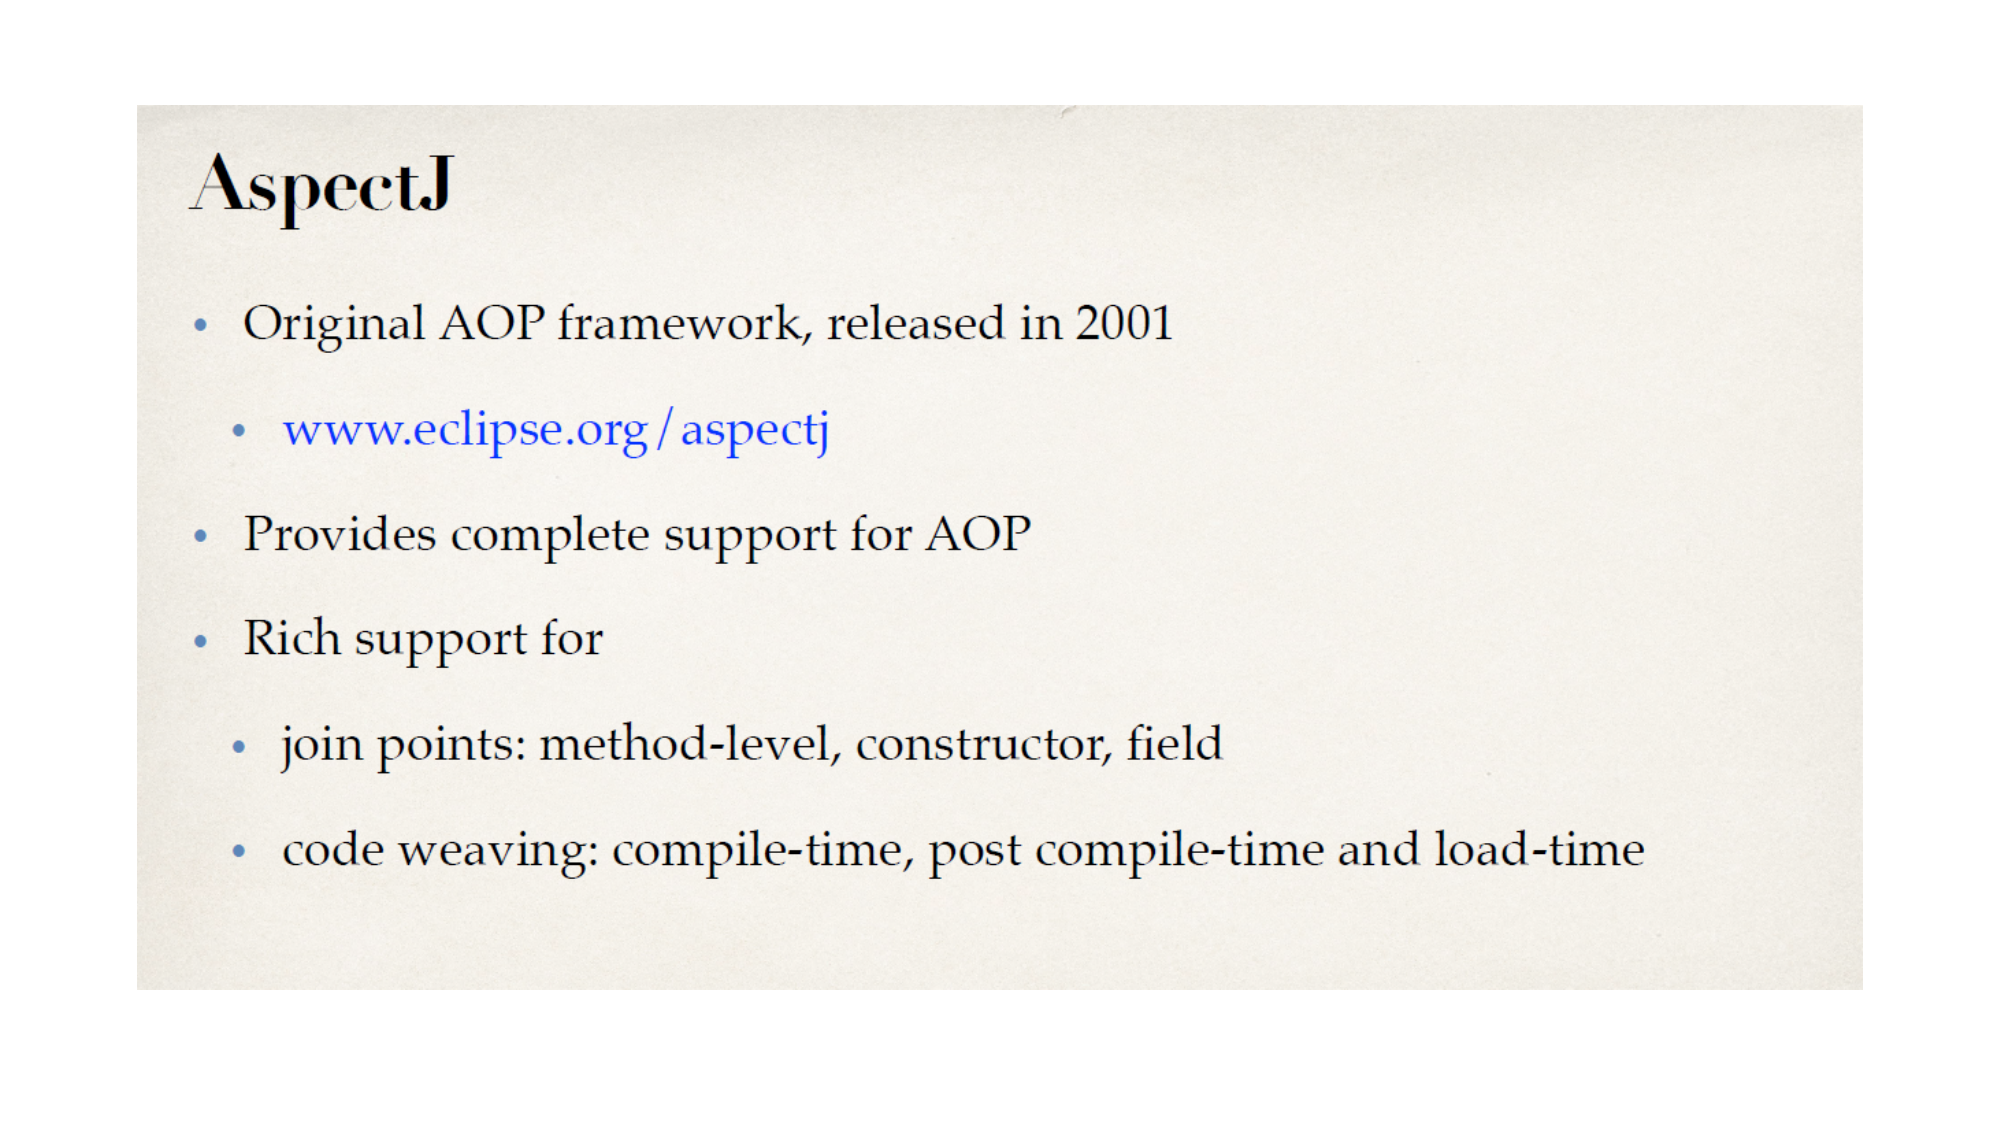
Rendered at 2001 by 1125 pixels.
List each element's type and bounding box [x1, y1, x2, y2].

list [137, 105, 1863, 990]
